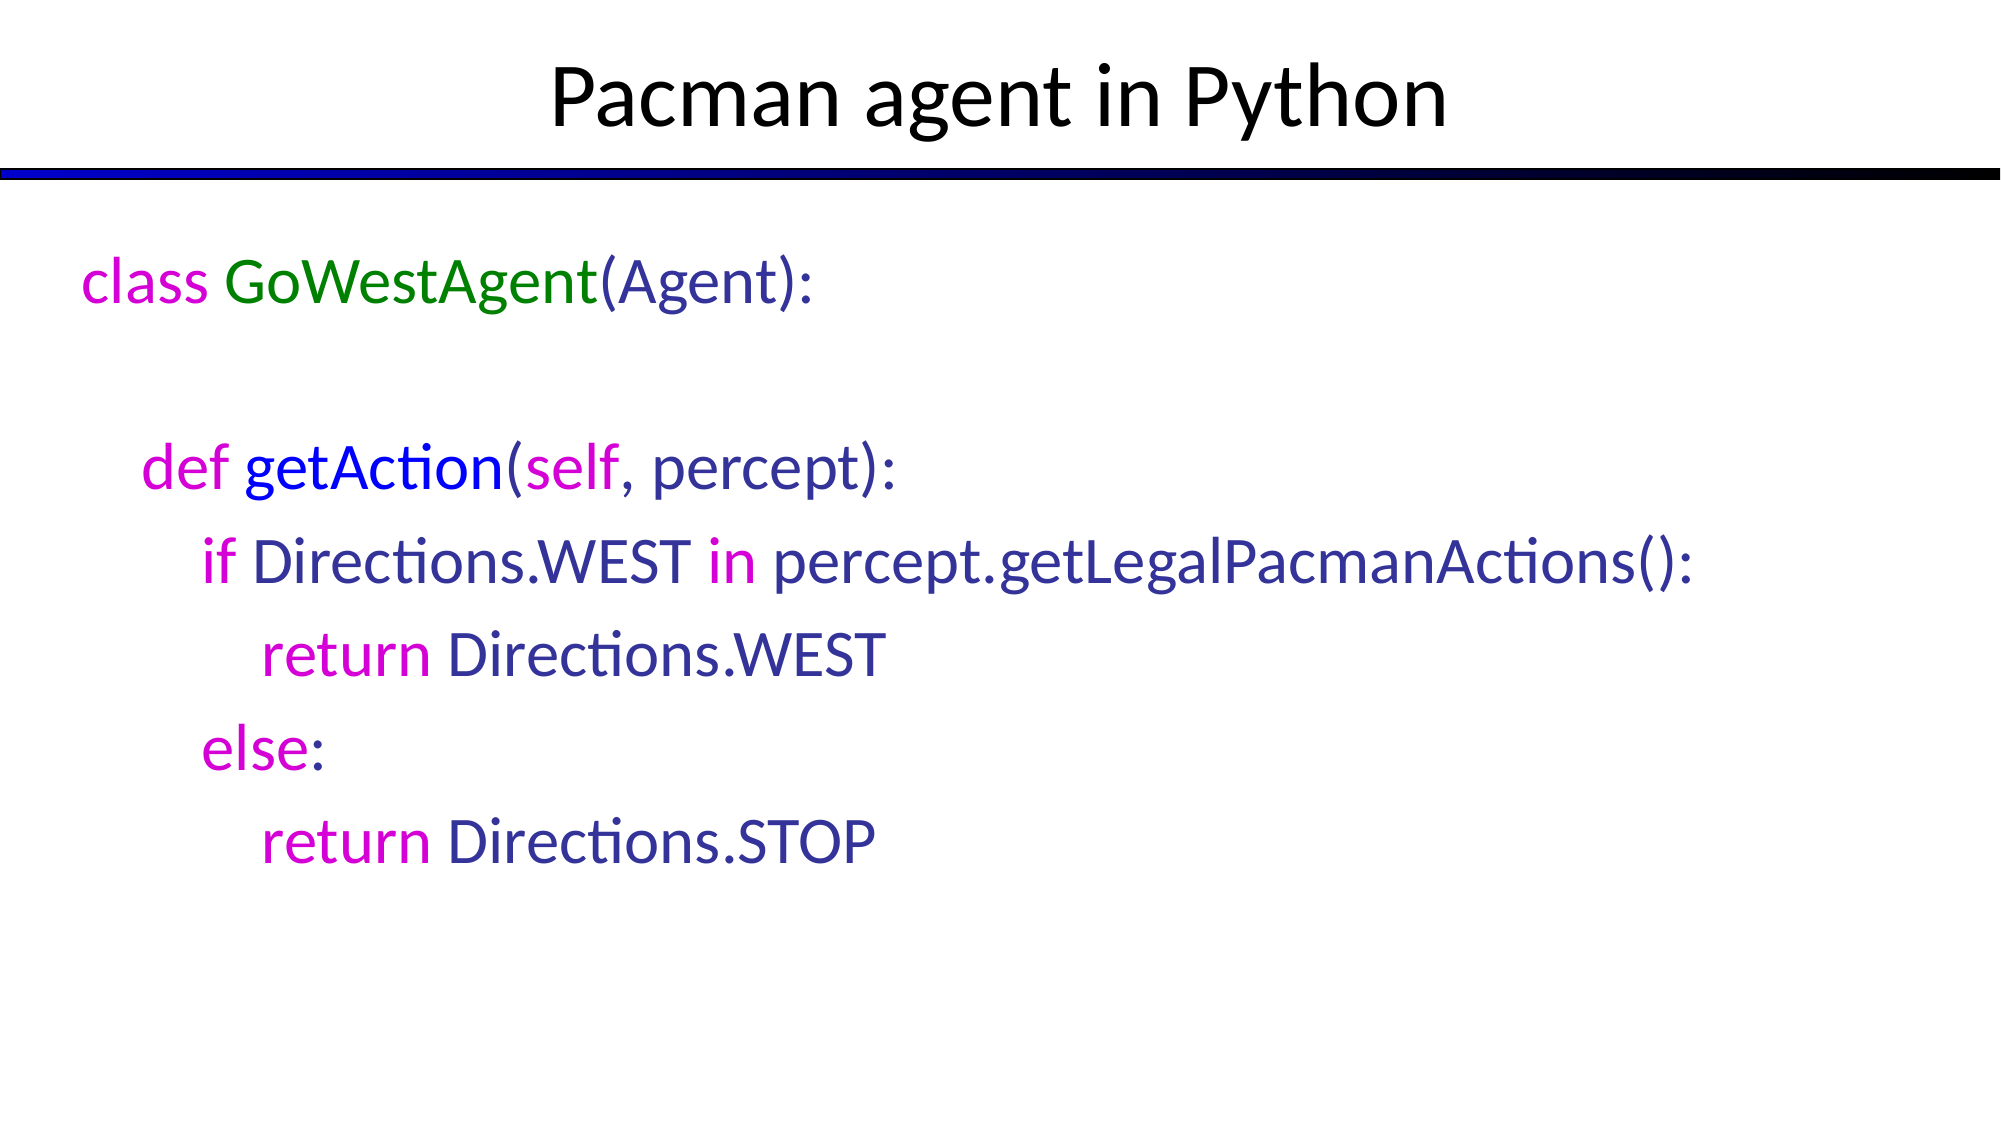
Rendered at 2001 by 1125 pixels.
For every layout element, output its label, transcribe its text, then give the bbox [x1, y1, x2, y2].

title Pacman agent in Python [0, 0, 2000, 184]
list class GoWestAgent(Agent): def getAction(self, percept): if Directions.WEST in percept.getLegalPacmanActions(): return Directions.WEST else: return Directions.STOP [66, 228, 1934, 1006]
